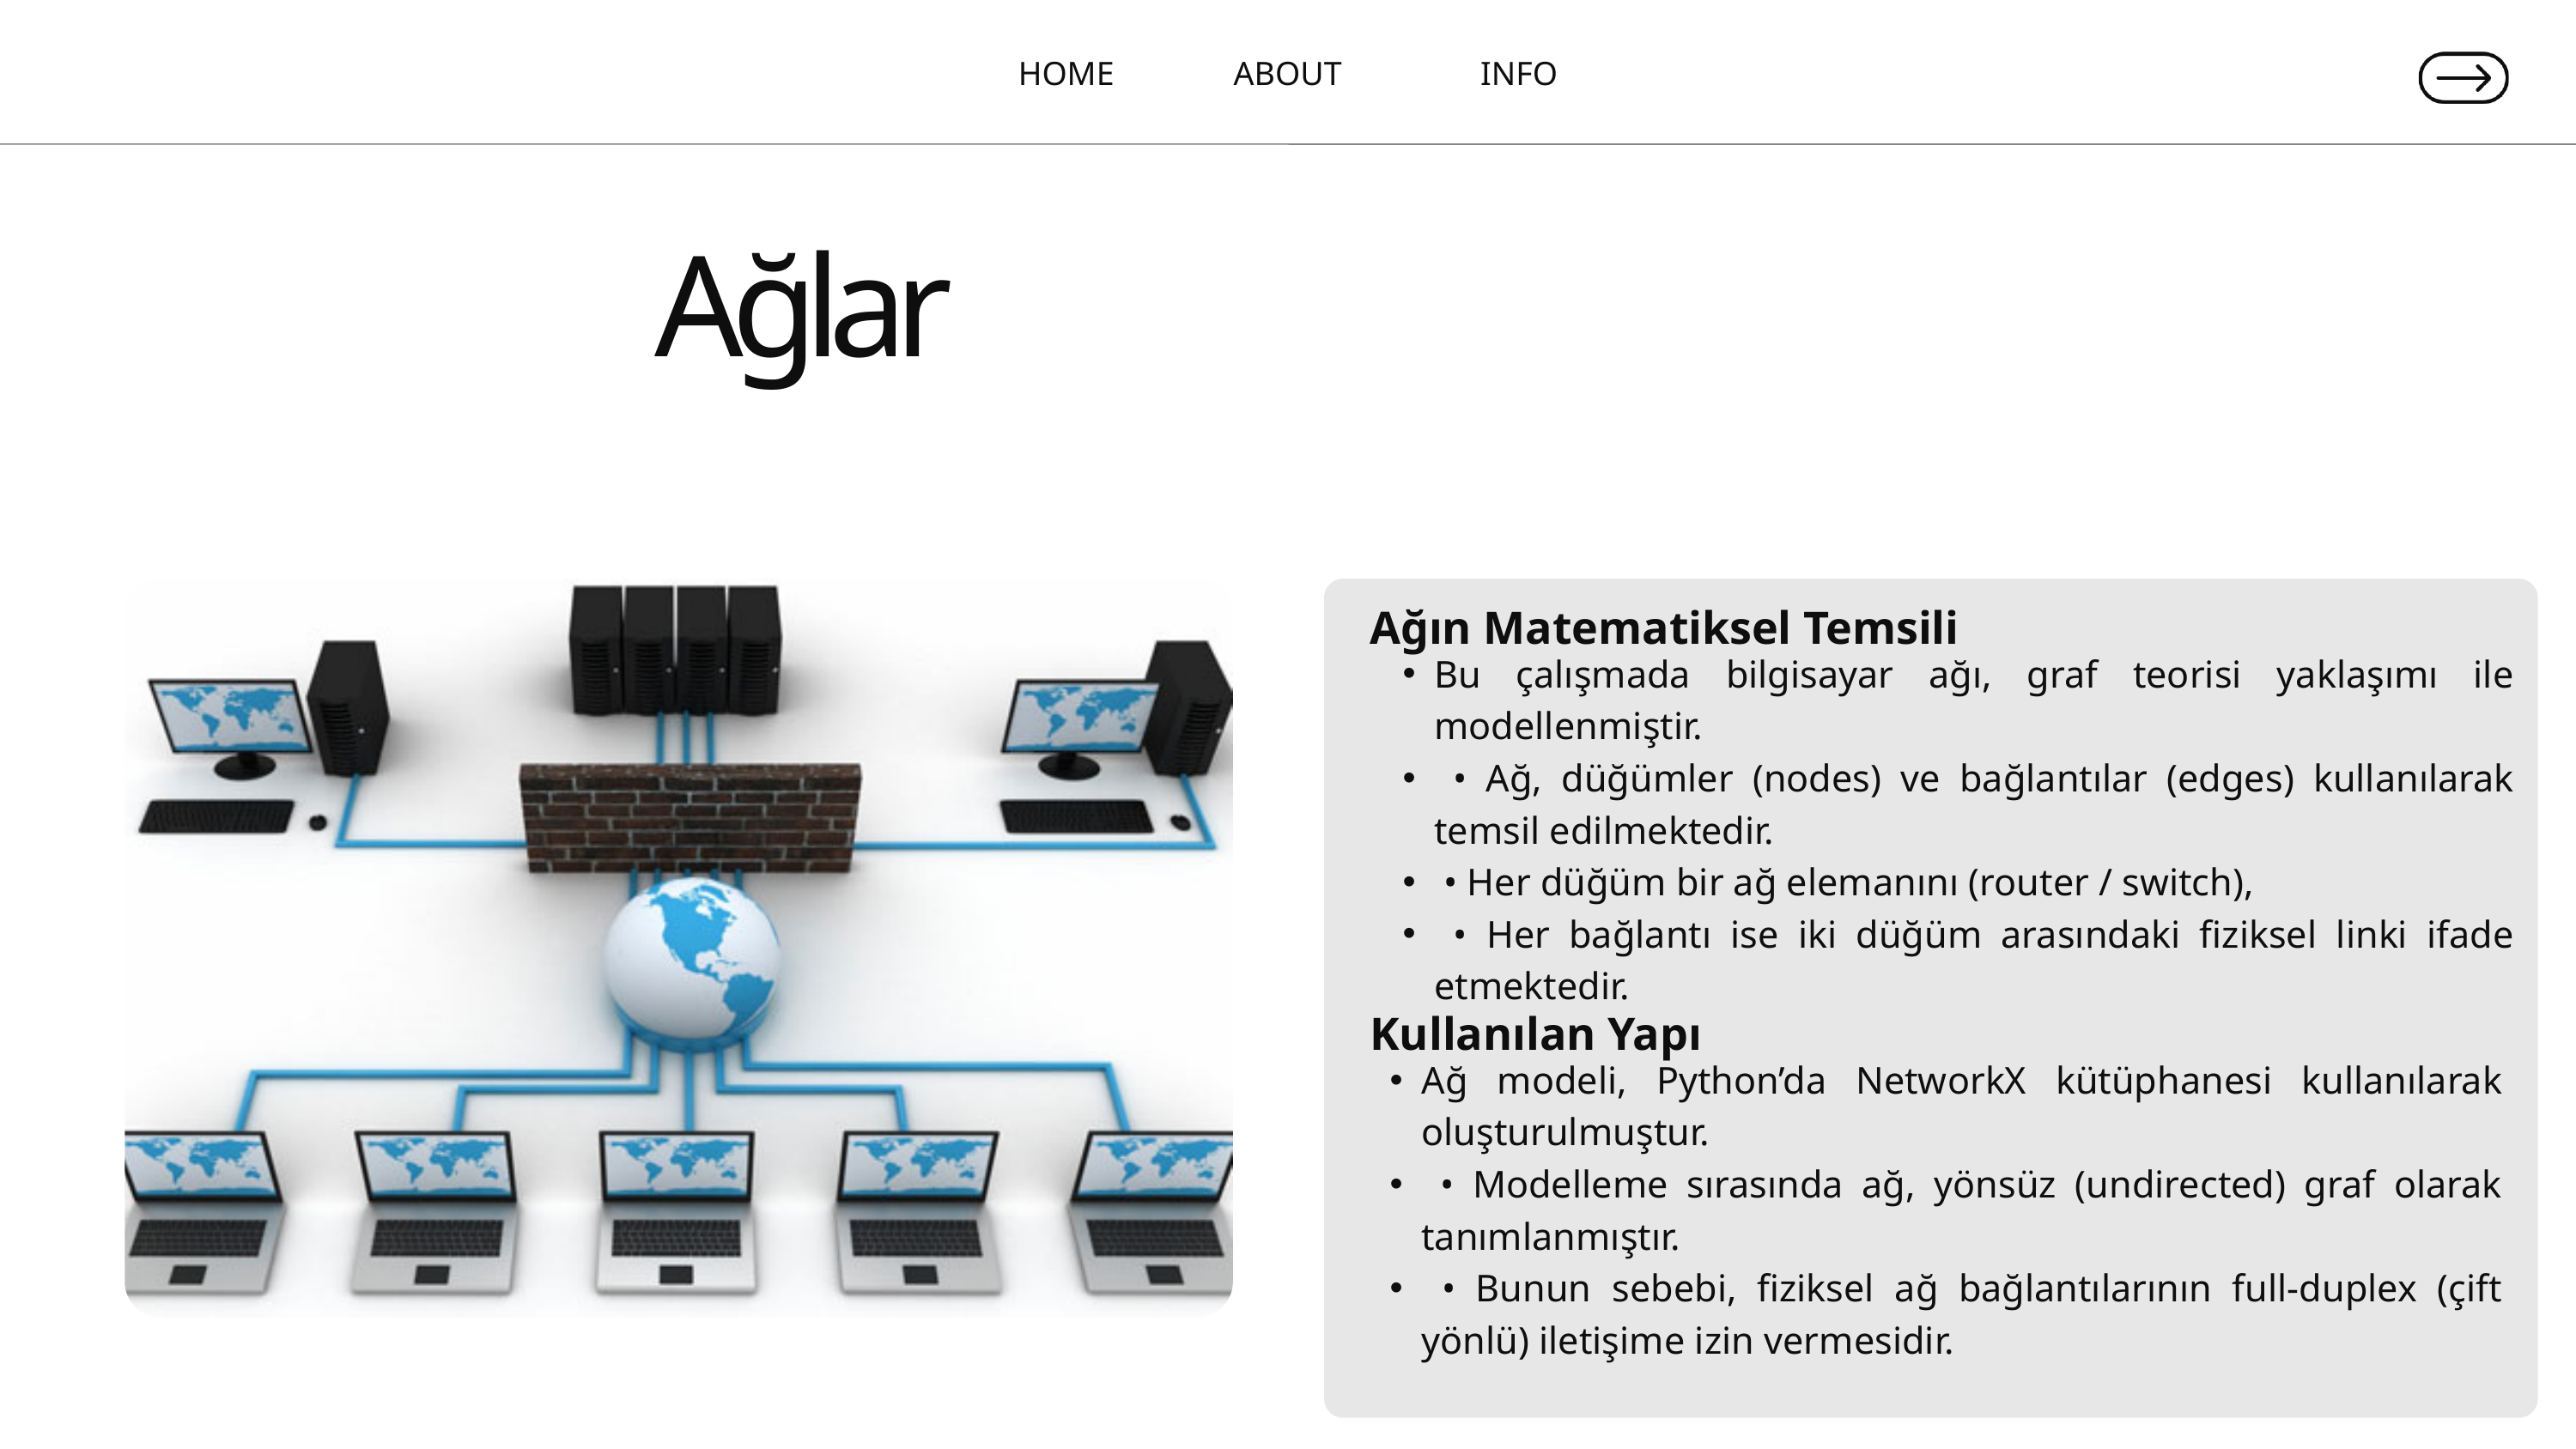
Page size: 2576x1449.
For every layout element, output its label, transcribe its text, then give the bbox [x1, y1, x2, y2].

text_box INFO [1409, 46, 1558, 93]
text_box HOME [1018, 46, 1167, 93]
text_box [2418, 52, 2509, 104]
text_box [125, 578, 1234, 1318]
text_box ABOUT [1213, 46, 1363, 93]
text_box Ağlar [95, 189, 1512, 385]
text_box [1323, 578, 2538, 1418]
